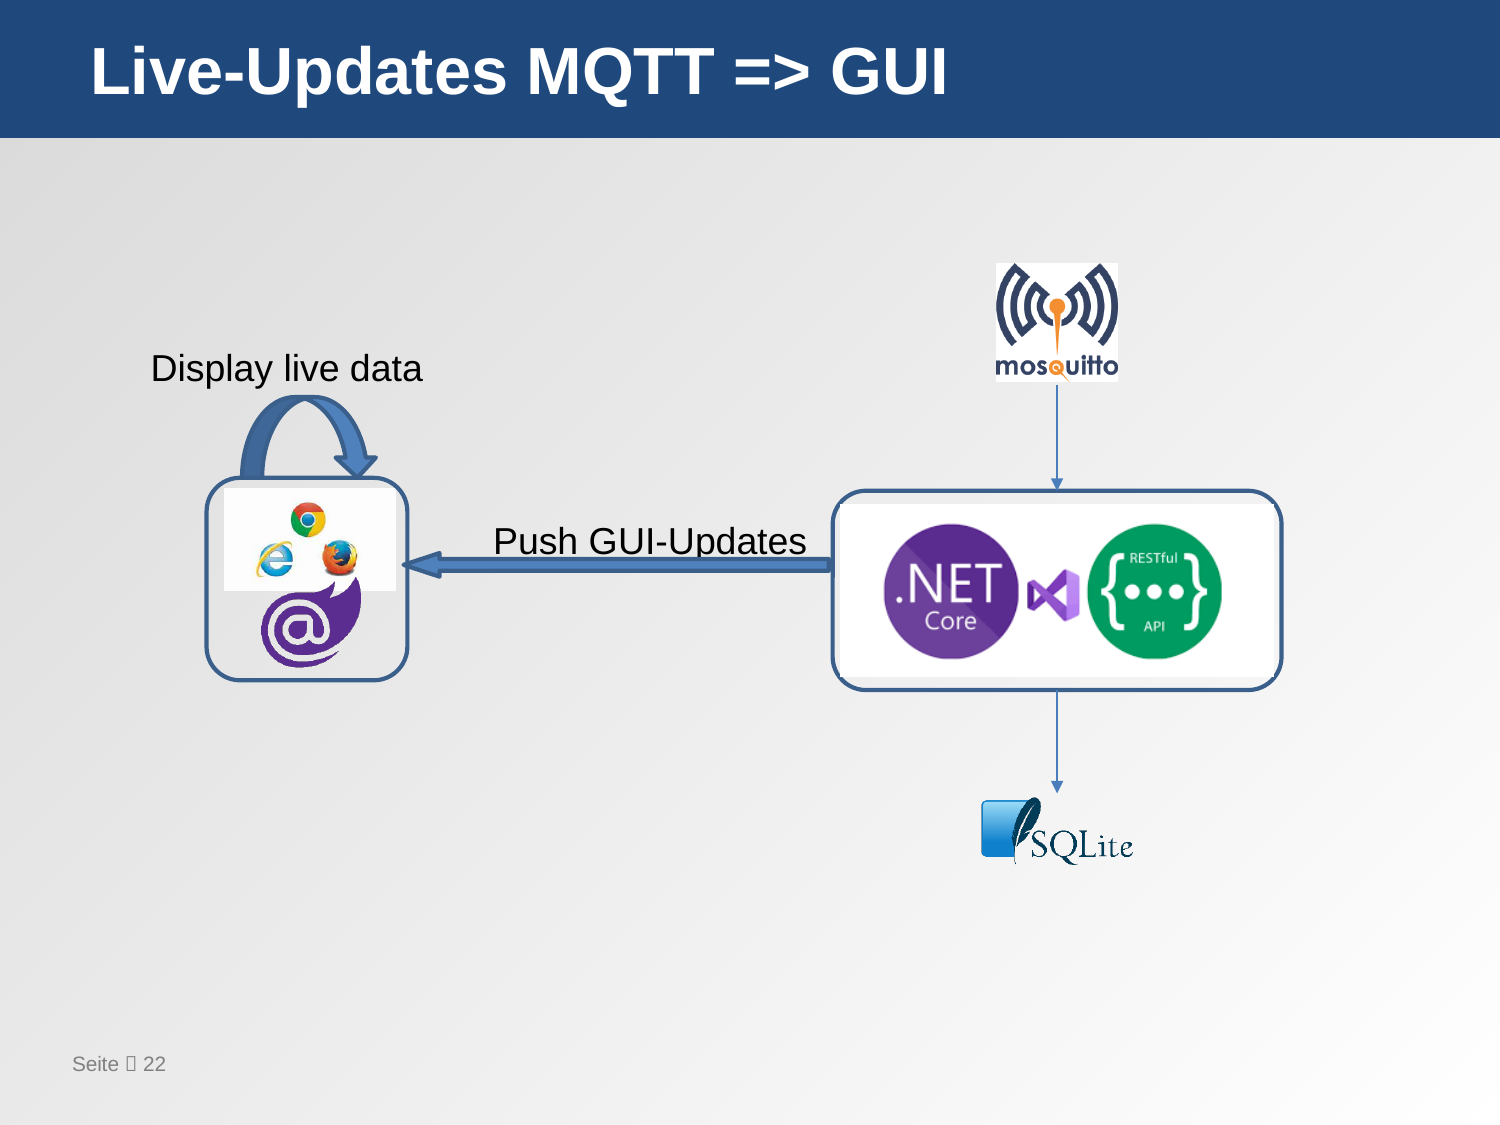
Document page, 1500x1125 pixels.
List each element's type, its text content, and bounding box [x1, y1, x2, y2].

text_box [206, 477, 408, 681]
text_box [413, 551, 827, 579]
text_box [239, 397, 378, 476]
picture [977, 793, 1137, 869]
picture [996, 262, 1118, 382]
text_box Push GUI-Updates [478, 509, 827, 556]
text_box Display live data [135, 336, 520, 397]
title Live-Updates MQTT => GUI [75, 20, 1425, 208]
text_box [832, 490, 1282, 691]
